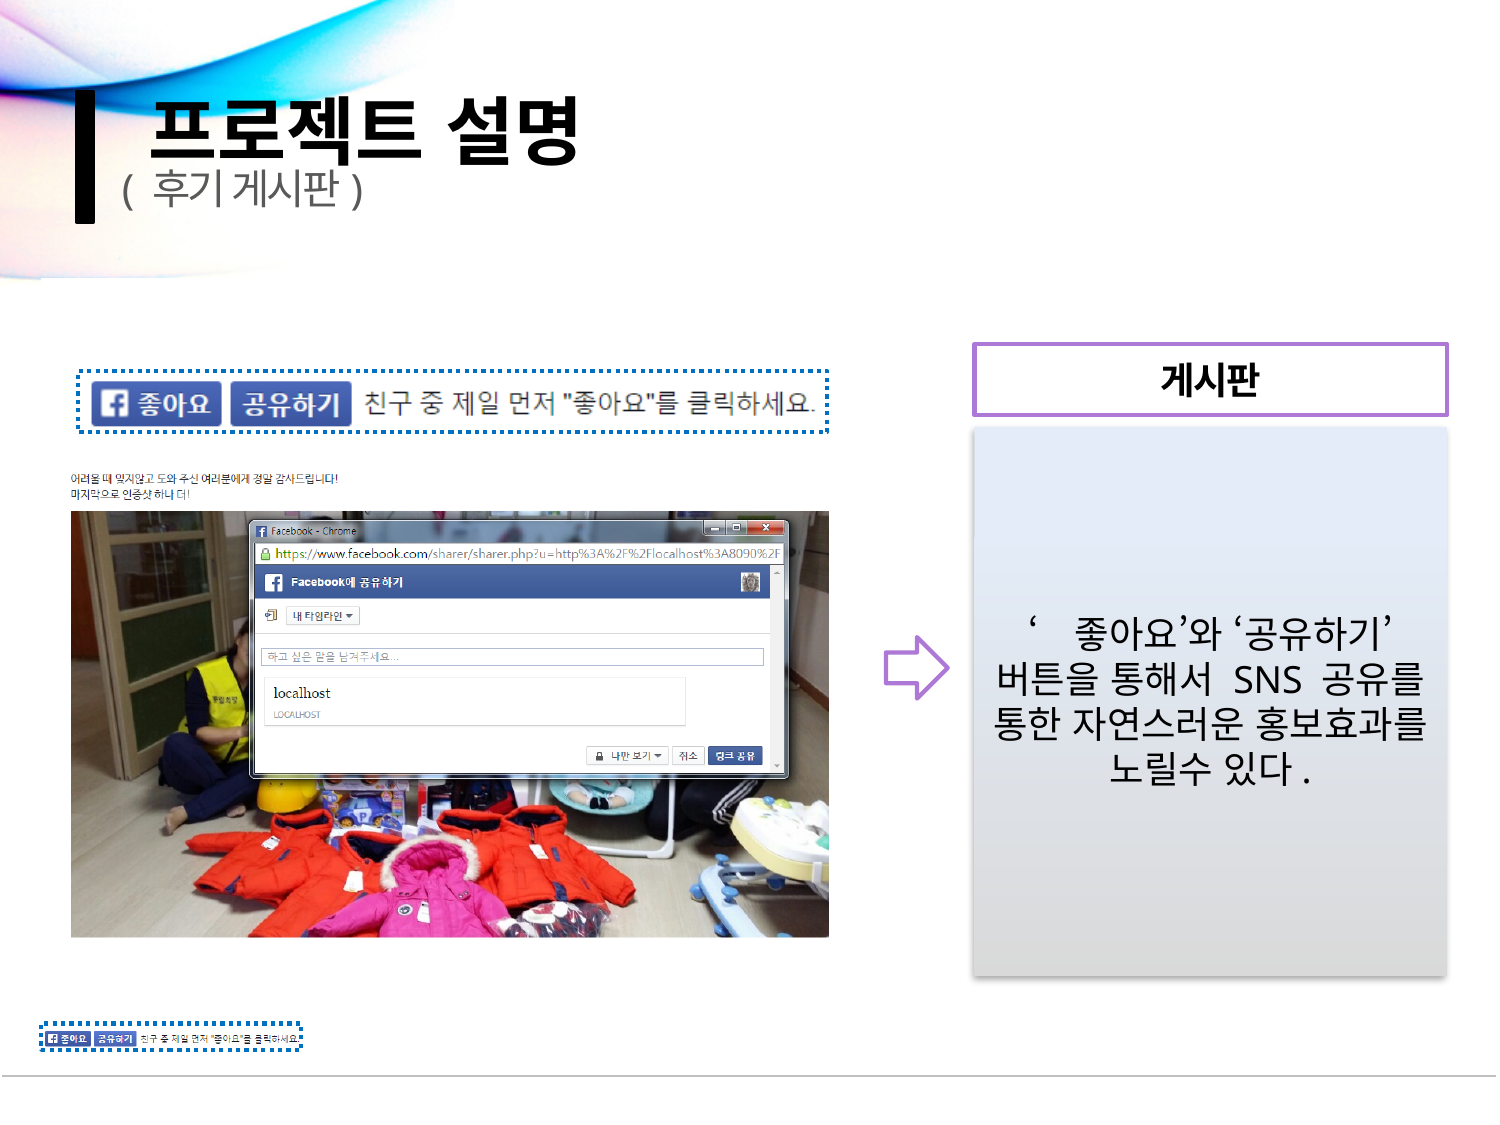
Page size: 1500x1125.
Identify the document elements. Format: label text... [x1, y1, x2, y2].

text_box ( 후기 게시판) [107, 156, 378, 221]
text_box [75, 90, 95, 224]
text_box 게시판 [972, 342, 1449, 417]
text_box 프로젝트 설명 [133, 77, 599, 182]
picture [0, 0, 902, 1051]
text_box [906, 635, 950, 701]
text_box ‘좋아요’와 ‘공유하기’ 버튼을 통해서 SNS 공유를 통한 자연스러운 홍보효과를 노릴수 있다. [974, 426, 1448, 977]
